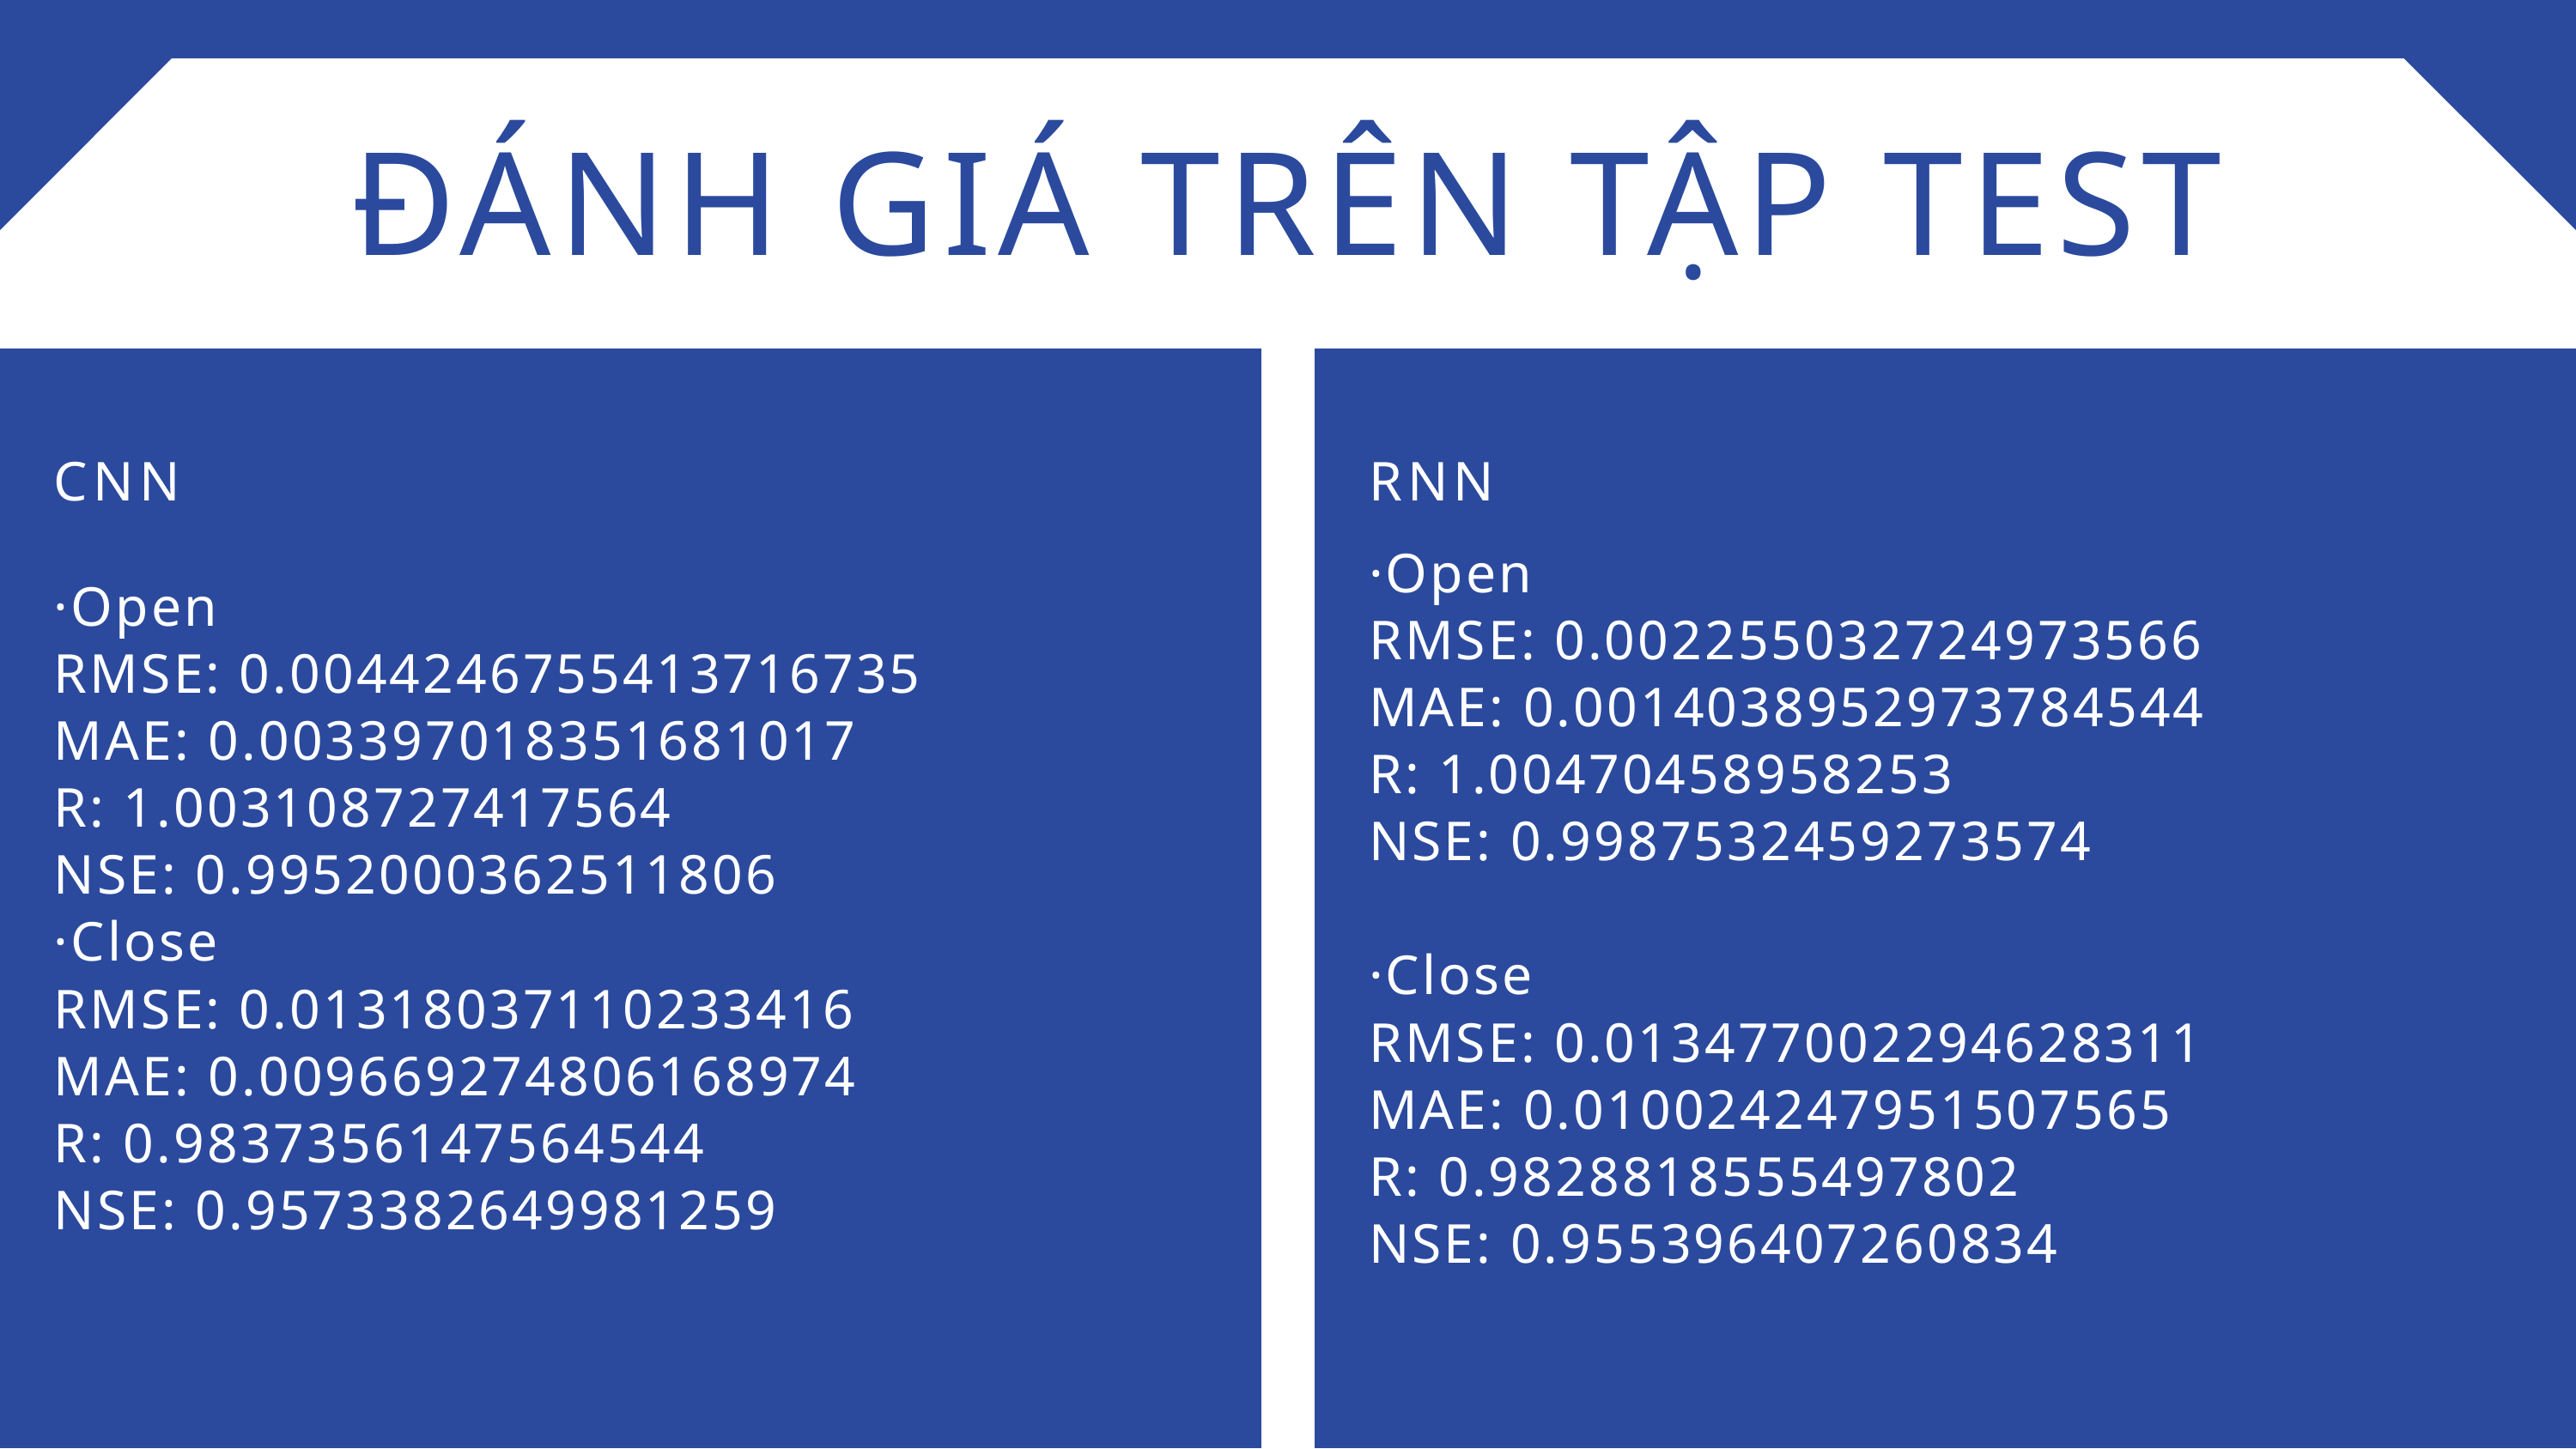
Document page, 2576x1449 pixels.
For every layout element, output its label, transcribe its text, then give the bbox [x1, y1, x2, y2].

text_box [1314, 348, 2576, 1449]
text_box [0, 0, 231, 231]
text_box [2345, 0, 2576, 231]
text_box ĐÁNH GIÁ TRÊN TẬP TEST [208, 134, 2368, 285]
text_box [232, 0, 2343, 59]
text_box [0, 348, 1261, 1449]
